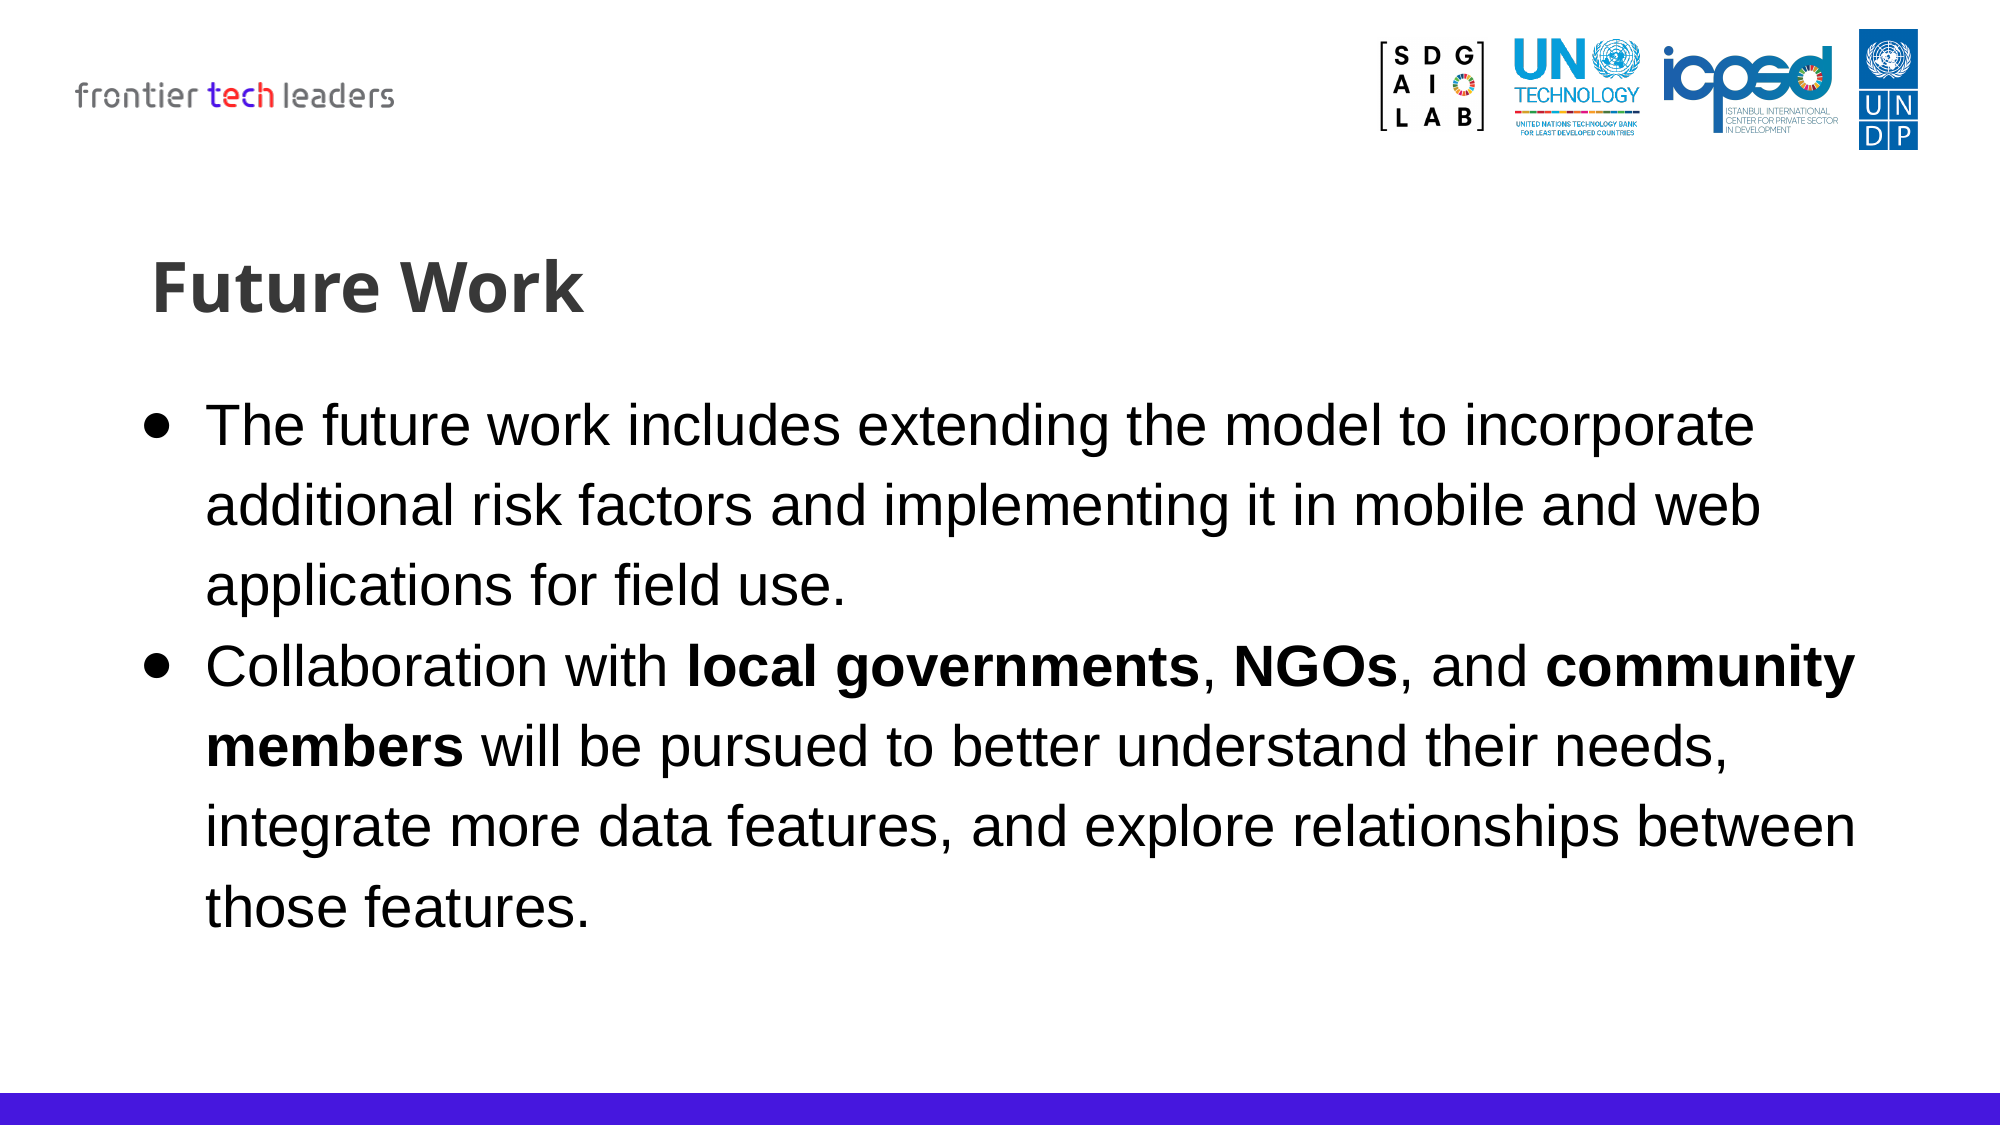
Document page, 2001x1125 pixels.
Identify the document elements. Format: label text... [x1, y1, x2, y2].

text_box [0, 1093, 2000, 1125]
text_box The future work includes extending the model to incorporate additional risk factors and implementing it in mobile and web applications for field use. Collaboration with local governments, NGOs, and community members will be pursued to better understand their needs, integrate more data features, and explore relationships between those features. [123, 369, 1919, 1067]
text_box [1377, 29, 1918, 150]
picture [75, 82, 394, 108]
text_box Future Work [142, 242, 943, 338]
